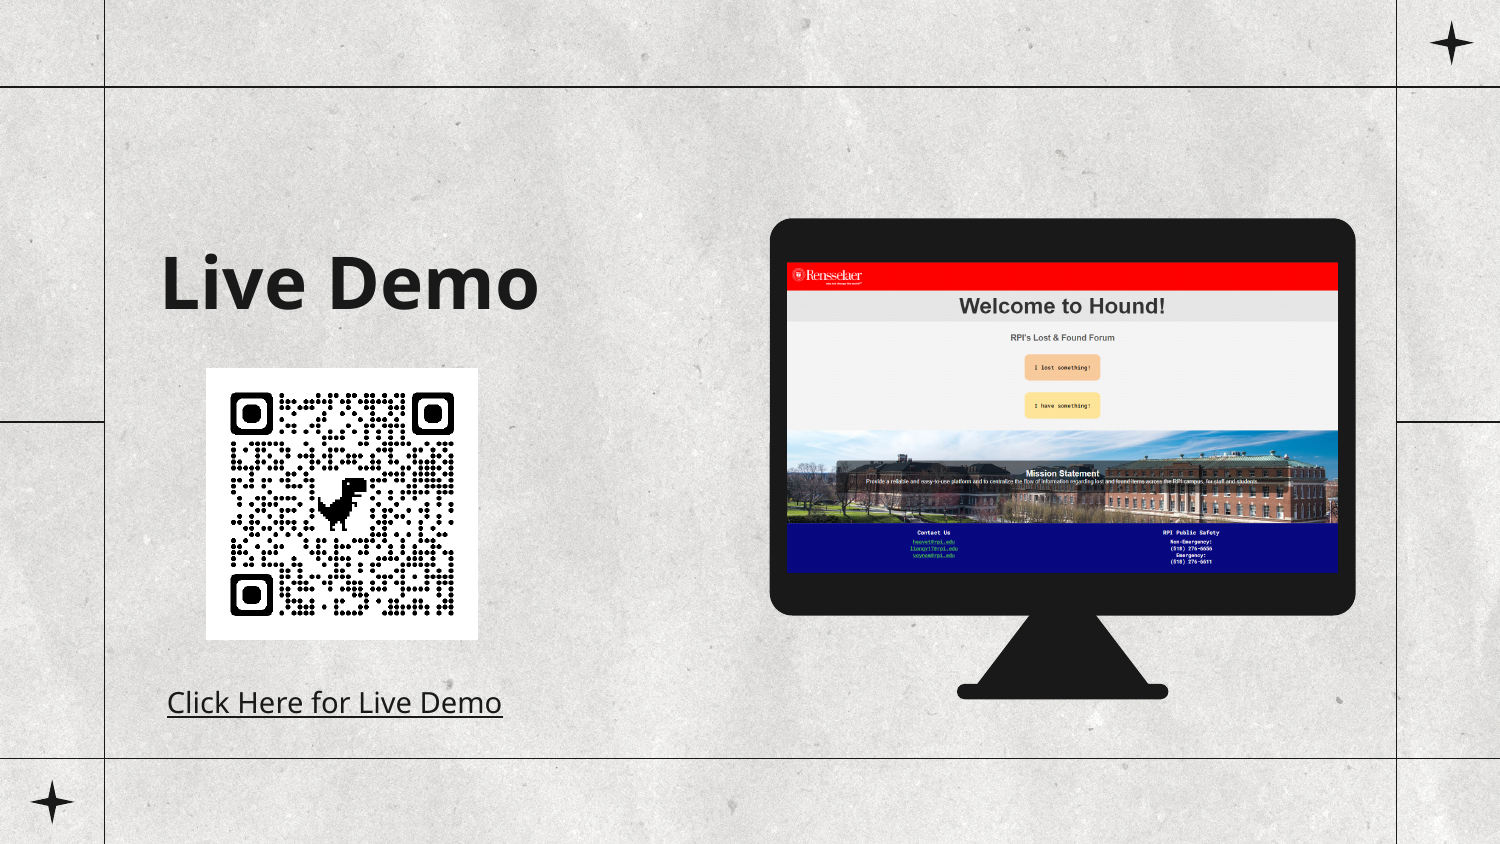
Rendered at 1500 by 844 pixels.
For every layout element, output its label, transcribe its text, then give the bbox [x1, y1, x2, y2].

picture [1397, 88, 1500, 421]
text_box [769, 218, 1356, 700]
picture [0, 759, 104, 844]
picture [1397, 423, 1500, 758]
picture [0, 88, 104, 421]
picture [1397, 0, 1500, 86]
picture [0, 423, 104, 758]
picture [105, 88, 1396, 758]
subtitle Click Here for Live Demo [151, 669, 702, 744]
title Live Demo [144, 222, 731, 419]
picture [0, 0, 104, 86]
picture [105, 759, 1396, 844]
picture [1397, 759, 1500, 844]
picture [105, 0, 1396, 86]
